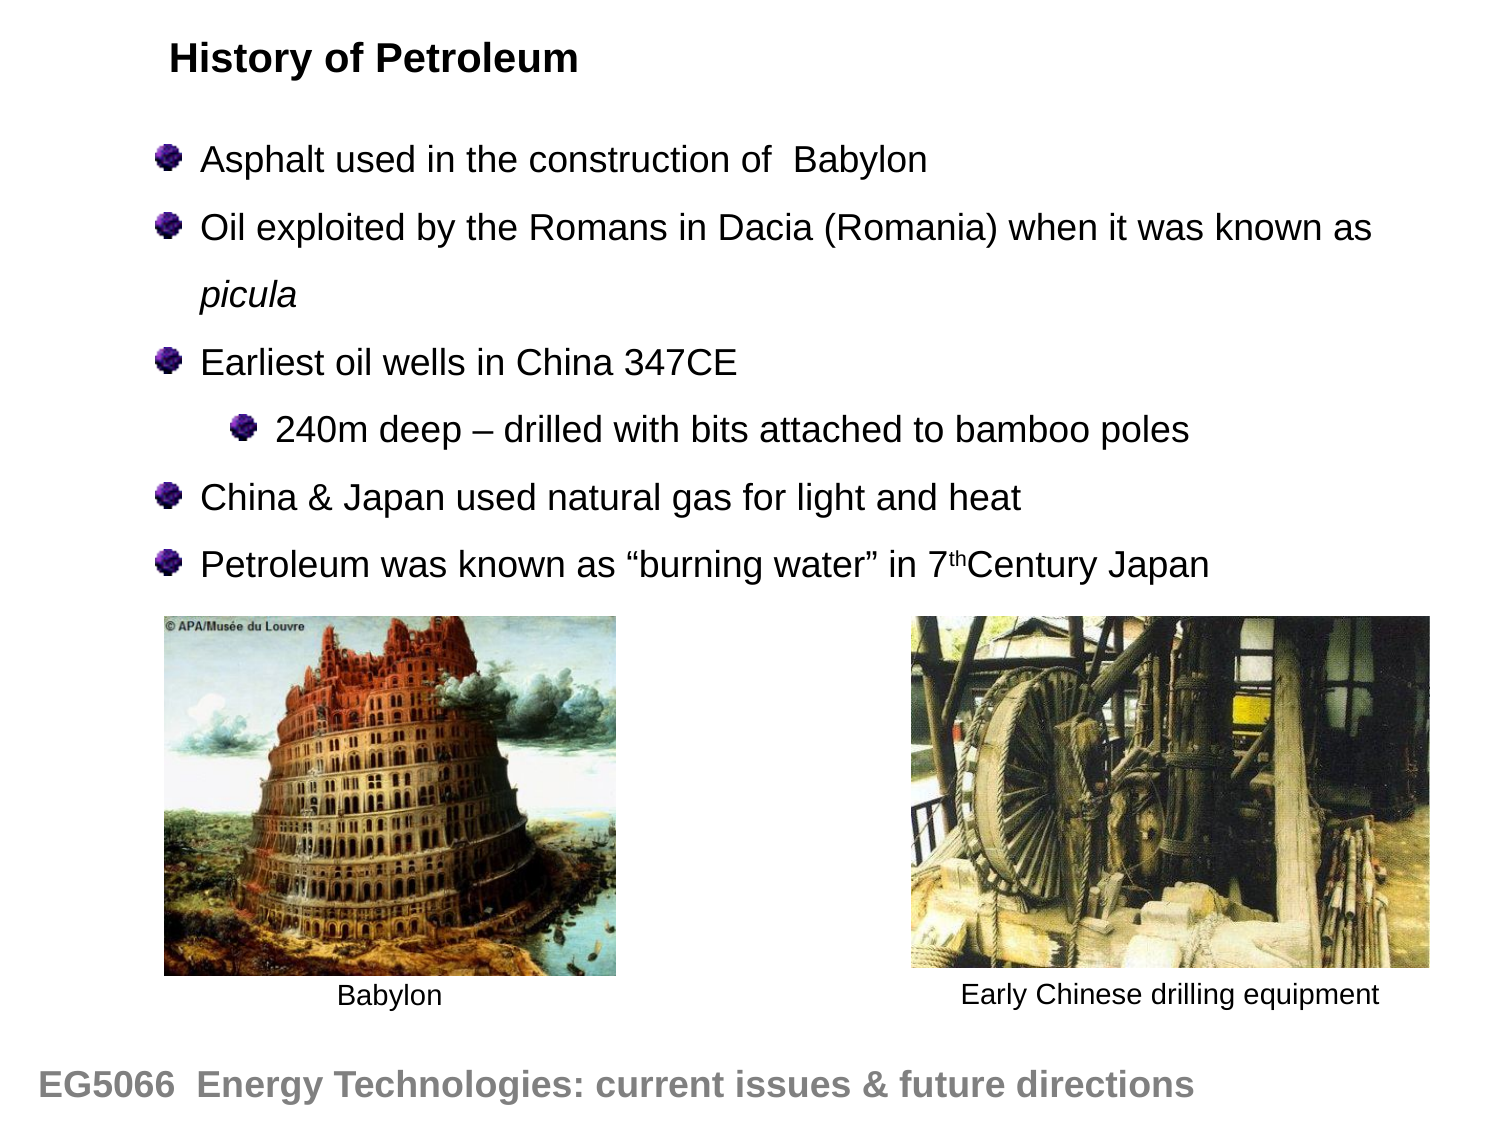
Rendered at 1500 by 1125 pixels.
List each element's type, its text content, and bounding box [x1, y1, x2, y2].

text_box History of Petroleum [154, 23, 595, 89]
text_box Asphalt used in the construction of Babylon Oil exploited by the Romans in Dacia (Romania) when it was known as picula Earliest oil wells in China 347CE 240m deep – drilled with bits attached to bamboo poles China & Japan used natural gas for light and heat Petroleum was known as “burning water” in 7thCentury Japan [140, 105, 1454, 593]
picture [155, 549, 182, 576]
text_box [911, 615, 1430, 1019]
picture [155, 144, 182, 171]
picture [155, 347, 182, 374]
picture [155, 212, 182, 239]
text_box EG5066 Energy Technologies: current issues & future directions [23, 1052, 1313, 1113]
picture [155, 482, 182, 509]
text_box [163, 615, 616, 1020]
picture [230, 414, 257, 441]
